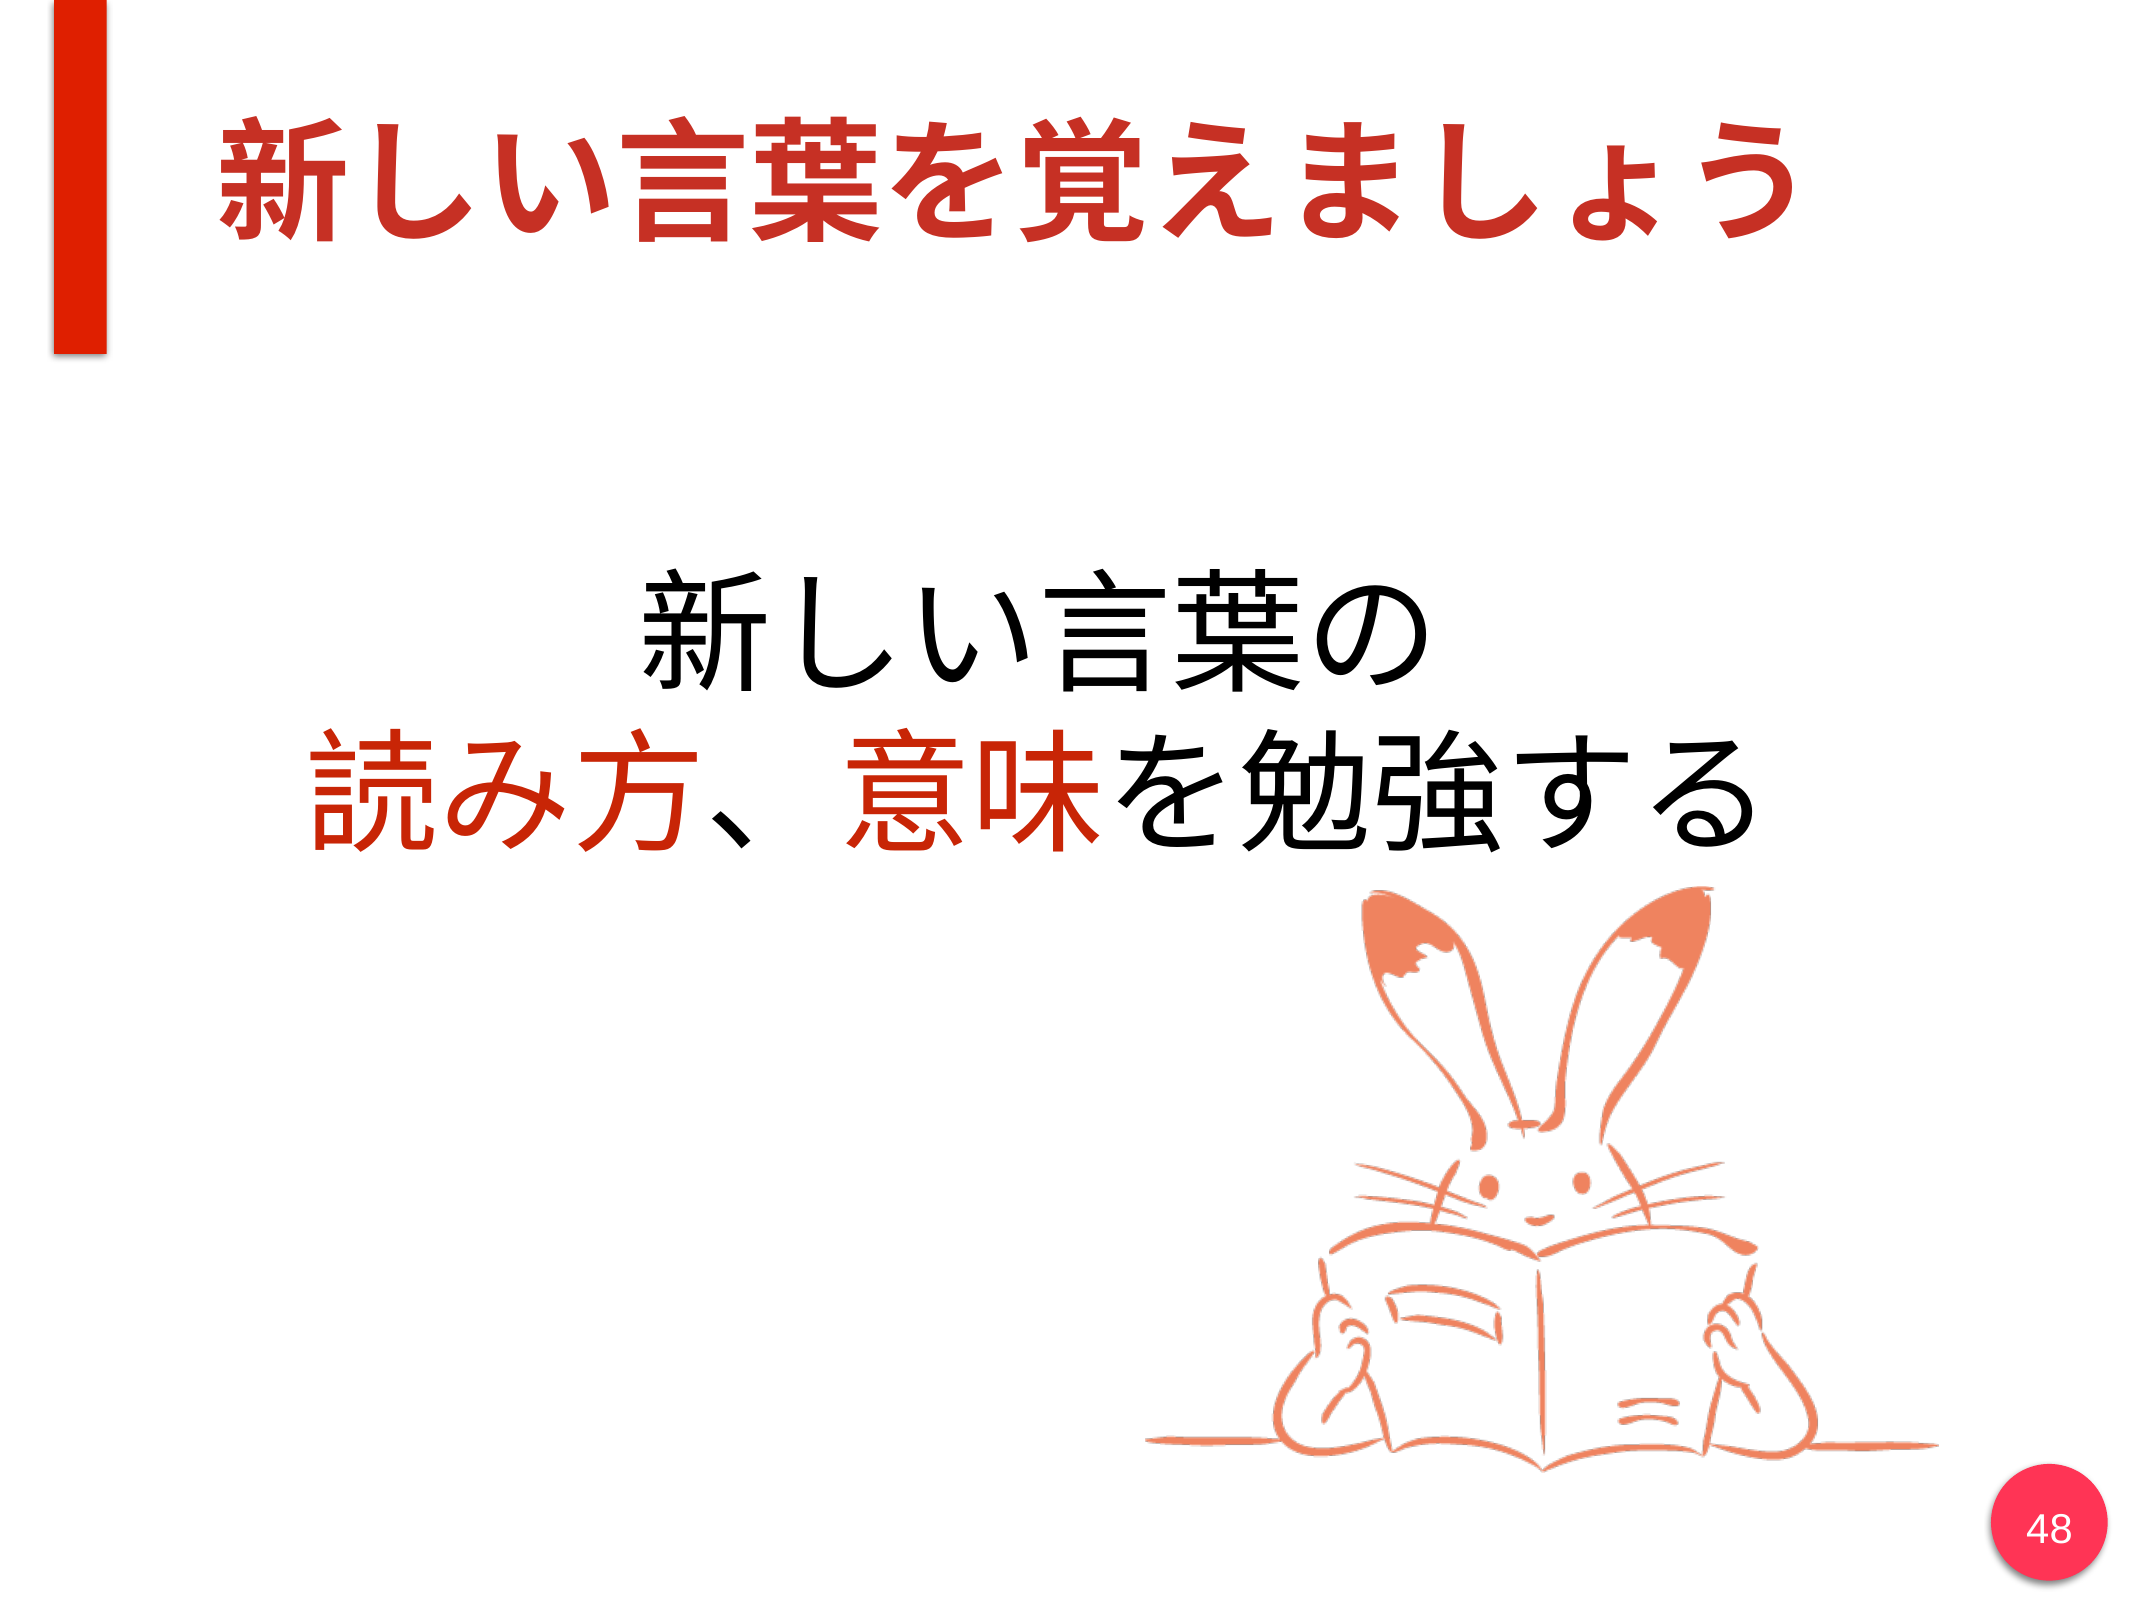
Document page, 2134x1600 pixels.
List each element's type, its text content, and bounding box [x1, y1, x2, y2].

picture [1145, 886, 1940, 1473]
title 新しい言葉を覚えましょう [208, 18, 2030, 336]
slide_number 48 [2012, 1493, 2087, 1600]
text_box 新しい言葉の 読み方、意味を勉強する [227, 452, 1851, 965]
